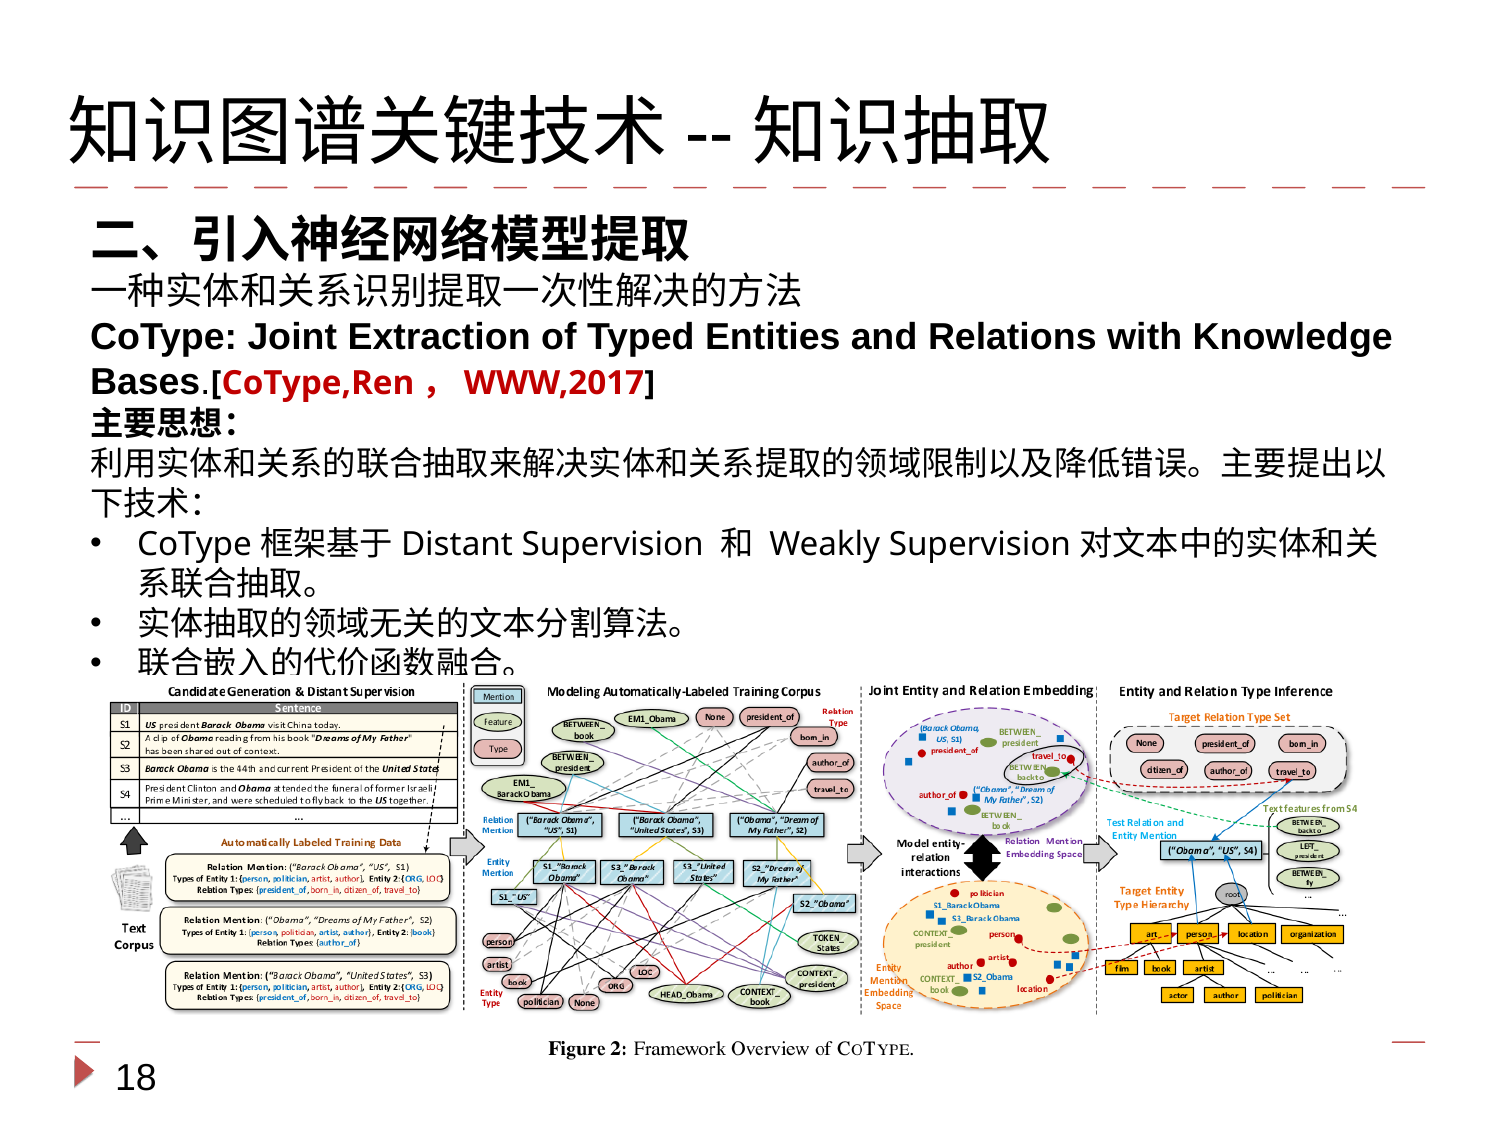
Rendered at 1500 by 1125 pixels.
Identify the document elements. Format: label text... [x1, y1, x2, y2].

text_box 知识图谱关键技术--知识抽取 [53, 19, 1391, 182]
text_box 二、引入神经网络模型提取 一种实体和关系识别提取一次性解决的方法 CoType: Joint Extraction of Typed Entities and Relations with Knowledge Bases.[CoType,Ren，WWW,2017] 主要思想： 利用实体和关系的联合抽取来解决实体和关系提取的领域限制以及降低错误。主要提出以下技术： CoType框架基于Distant Supervision 和 Weakly Supervision对文本中的实体和关系联合抽取。 实体抽取的领域无关的文本分割算法。 联合嵌入的代价函数融合。 [75, 199, 1425, 1046]
picture [100, 675, 1371, 1062]
text_box 18 [100, 1068, 425, 1106]
